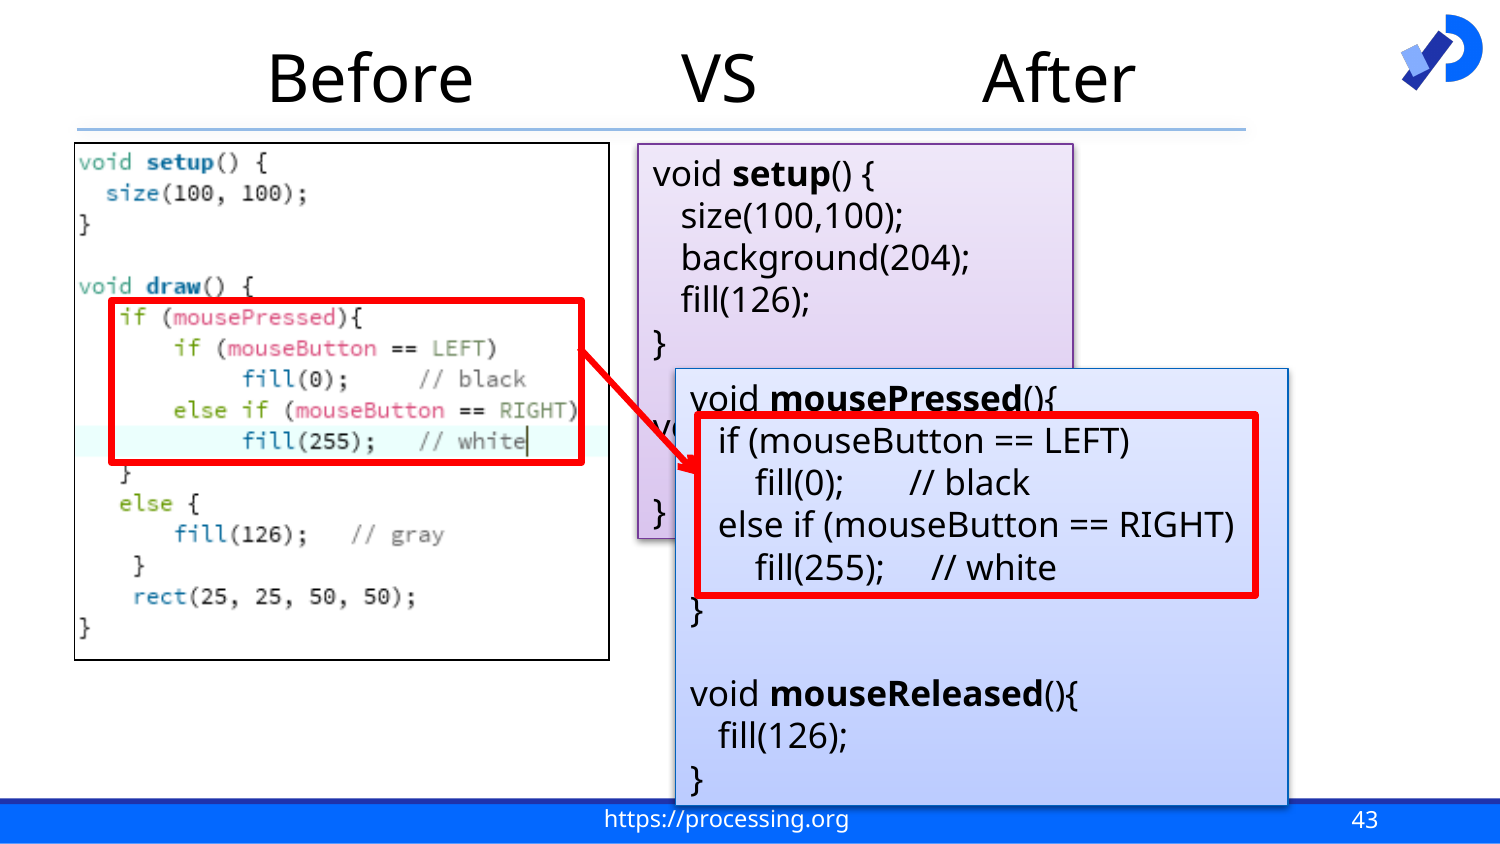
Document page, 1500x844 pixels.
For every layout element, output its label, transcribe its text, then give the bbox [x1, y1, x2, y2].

title Before VS After [64, 0, 1341, 126]
picture [74, 143, 609, 660]
picture [1398, 9, 1485, 96]
text_box void setup() { size(100,100); background(204); fill(126); } void draw(){ rect(25, 25, 50, 50); } [637, 143, 1074, 366]
footer https://processing.org [527, 802, 927, 843]
slide_number 43 [1074, 799, 1388, 844]
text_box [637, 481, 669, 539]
text_box void mousePressed(){ if (mouseButton == LEFT) fill(0); // black else if (mouseButton == RIGHT) fill(255); // white } void mouseReleased(){ fill(126); } [675, 368, 1289, 806]
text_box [579, 347, 698, 476]
text_box [695, 413, 1257, 597]
